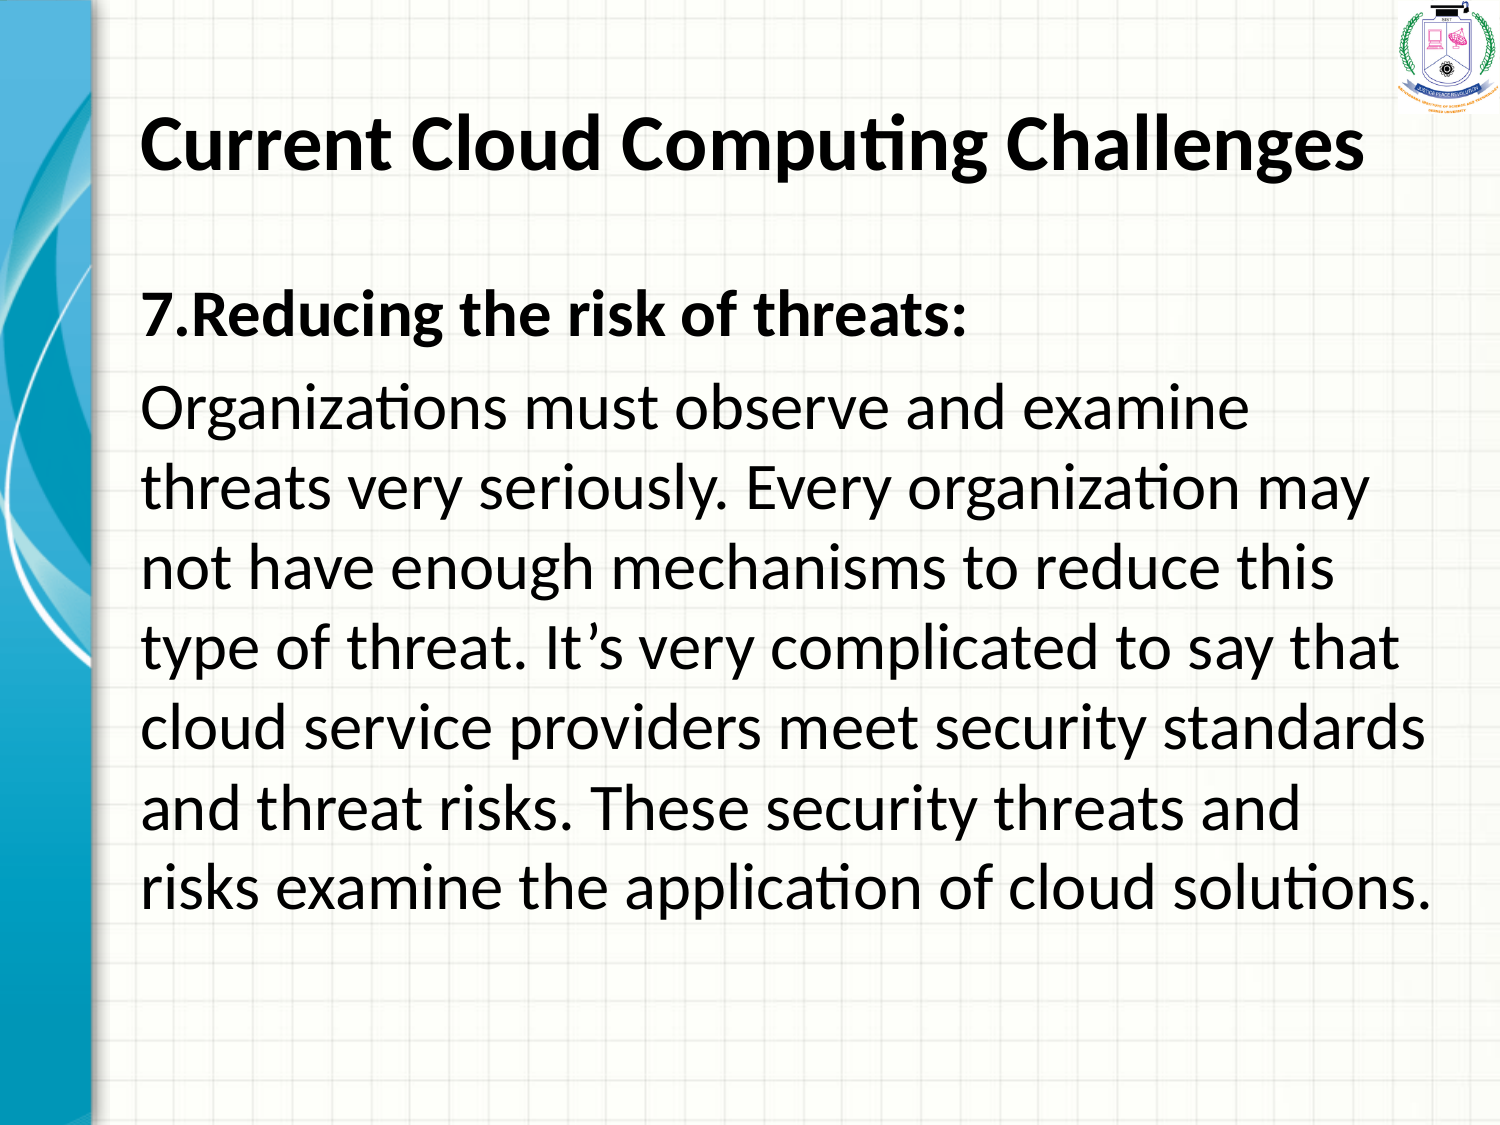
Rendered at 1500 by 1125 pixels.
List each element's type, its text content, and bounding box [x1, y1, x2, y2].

list 7.Reducing the risk of threats: Organizations must observe and examine threats very seriously. Every organization may not have enough mechanisms to reduce this type of threat. It’s very complicated to say that cloud service providers meet security standards and threat risks. These security threats and risks examine the application of cloud solutions. [125, 261, 1450, 967]
picture [0, 0, 1500, 1125]
title Current Cloud Computing Challenges [125, 44, 1450, 232]
